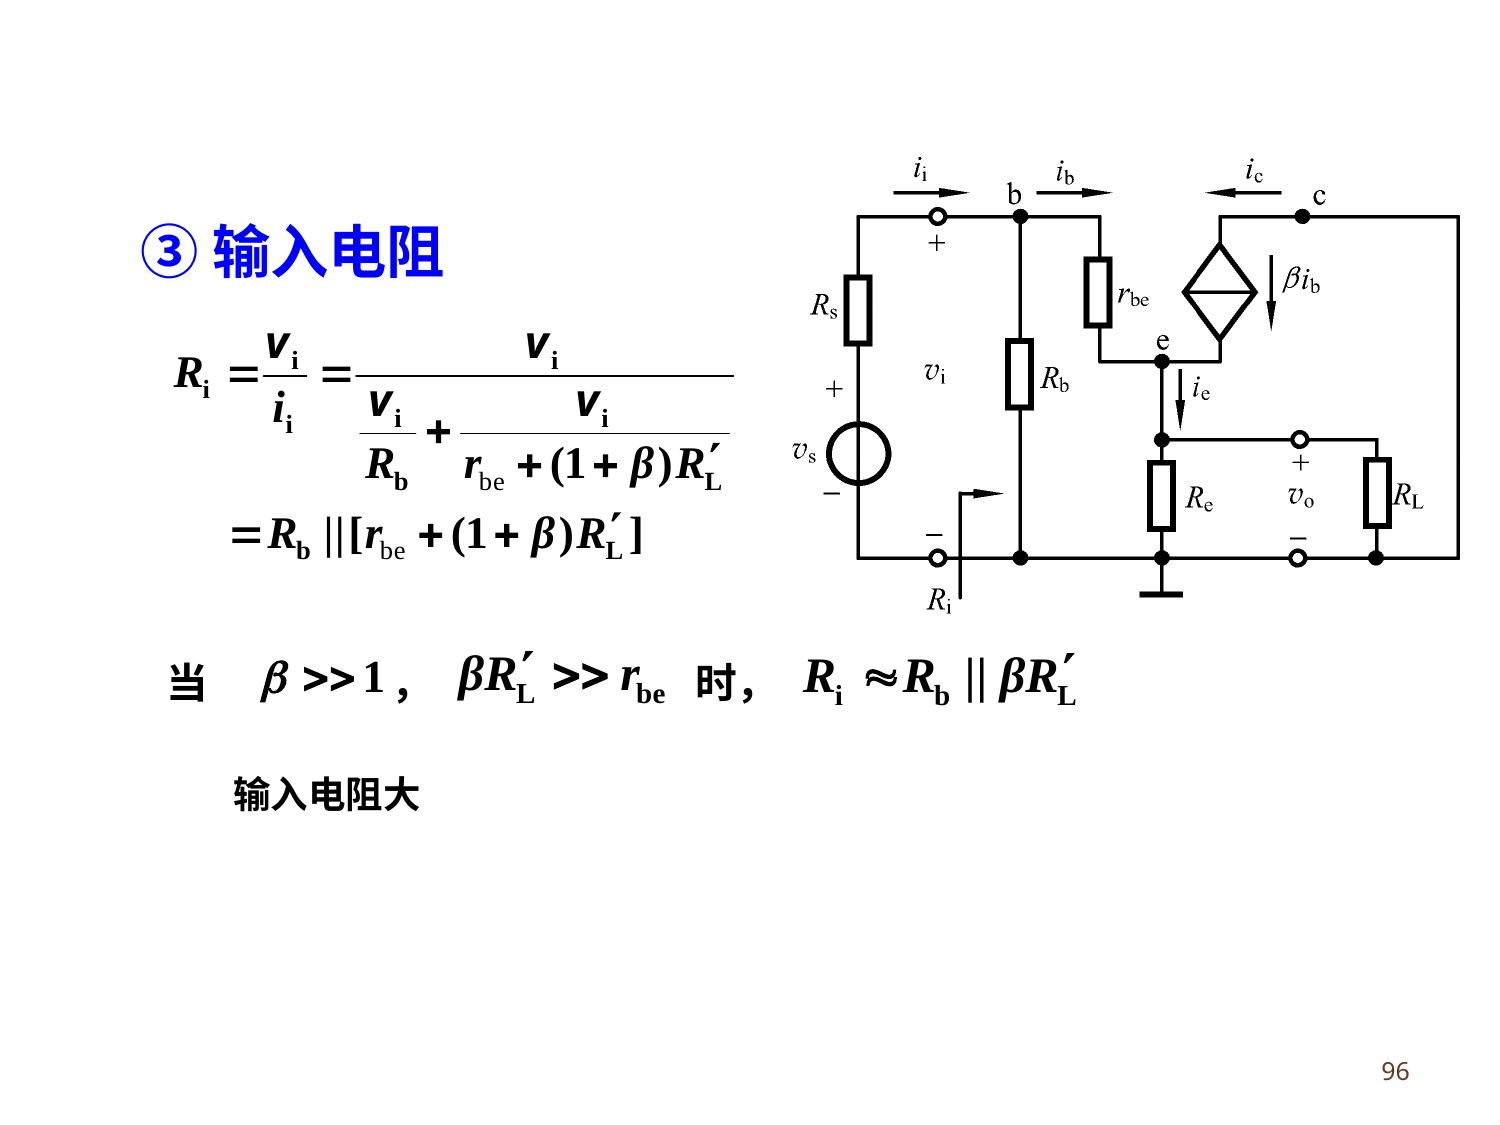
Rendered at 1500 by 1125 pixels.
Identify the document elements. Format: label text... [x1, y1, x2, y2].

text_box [150, 648, 441, 715]
picture [785, 148, 1471, 620]
text_box 输入电阻大 [218, 763, 531, 823]
text_box ③输入电阻 [125, 207, 538, 293]
slide_number 96 [1074, 1042, 1425, 1103]
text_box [164, 314, 745, 571]
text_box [792, 642, 1085, 718]
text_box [446, 640, 856, 716]
